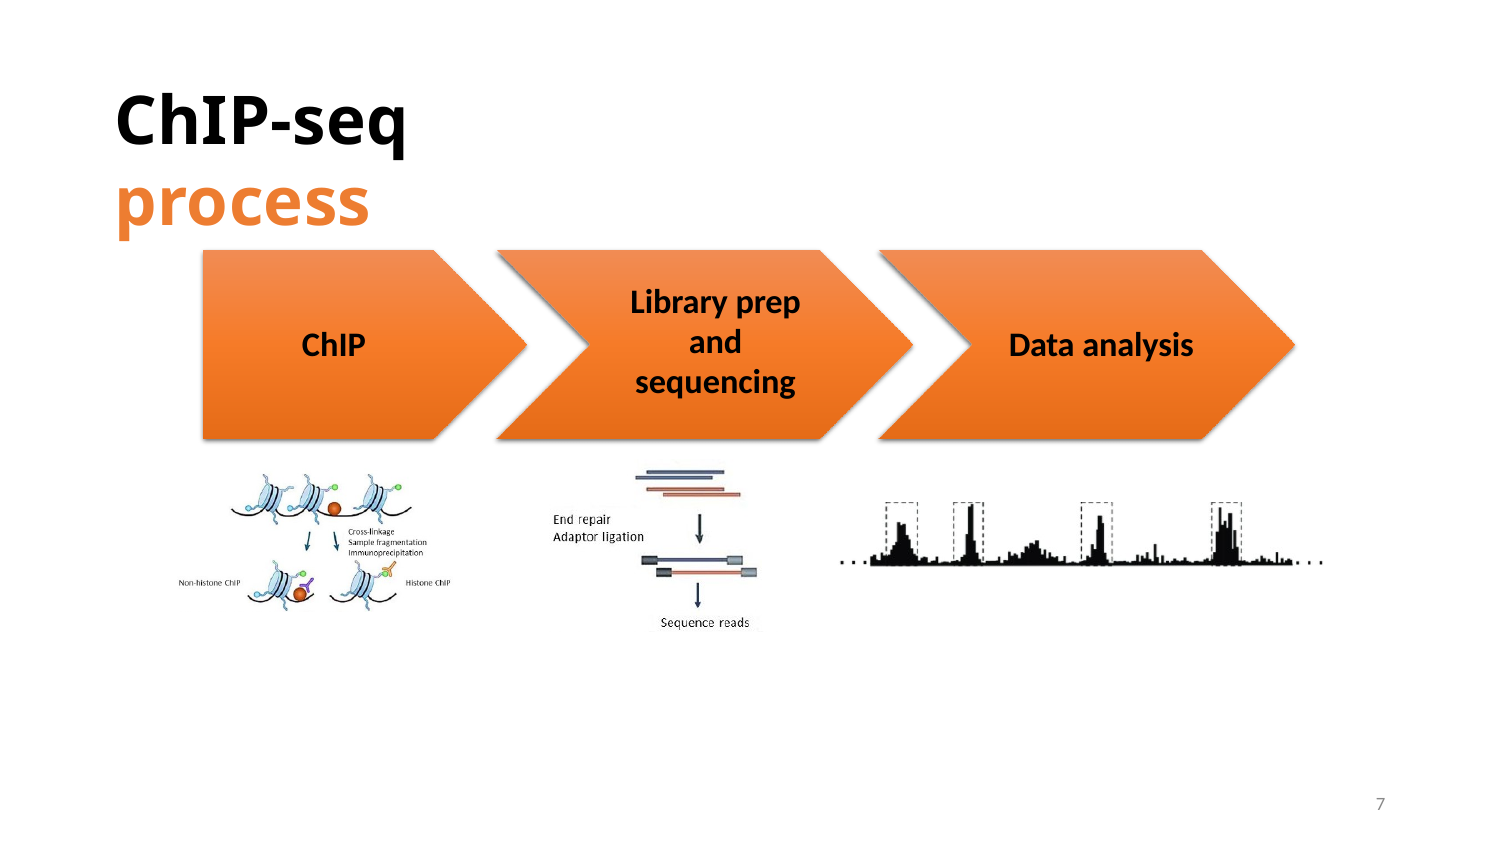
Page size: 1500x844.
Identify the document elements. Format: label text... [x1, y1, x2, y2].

picture [838, 502, 1324, 568]
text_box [196, 245, 1302, 448]
text_box 7 [1371, 790, 1392, 815]
picture [548, 459, 803, 632]
picture [177, 459, 455, 612]
title ChIP-seq process [112, 75, 582, 239]
